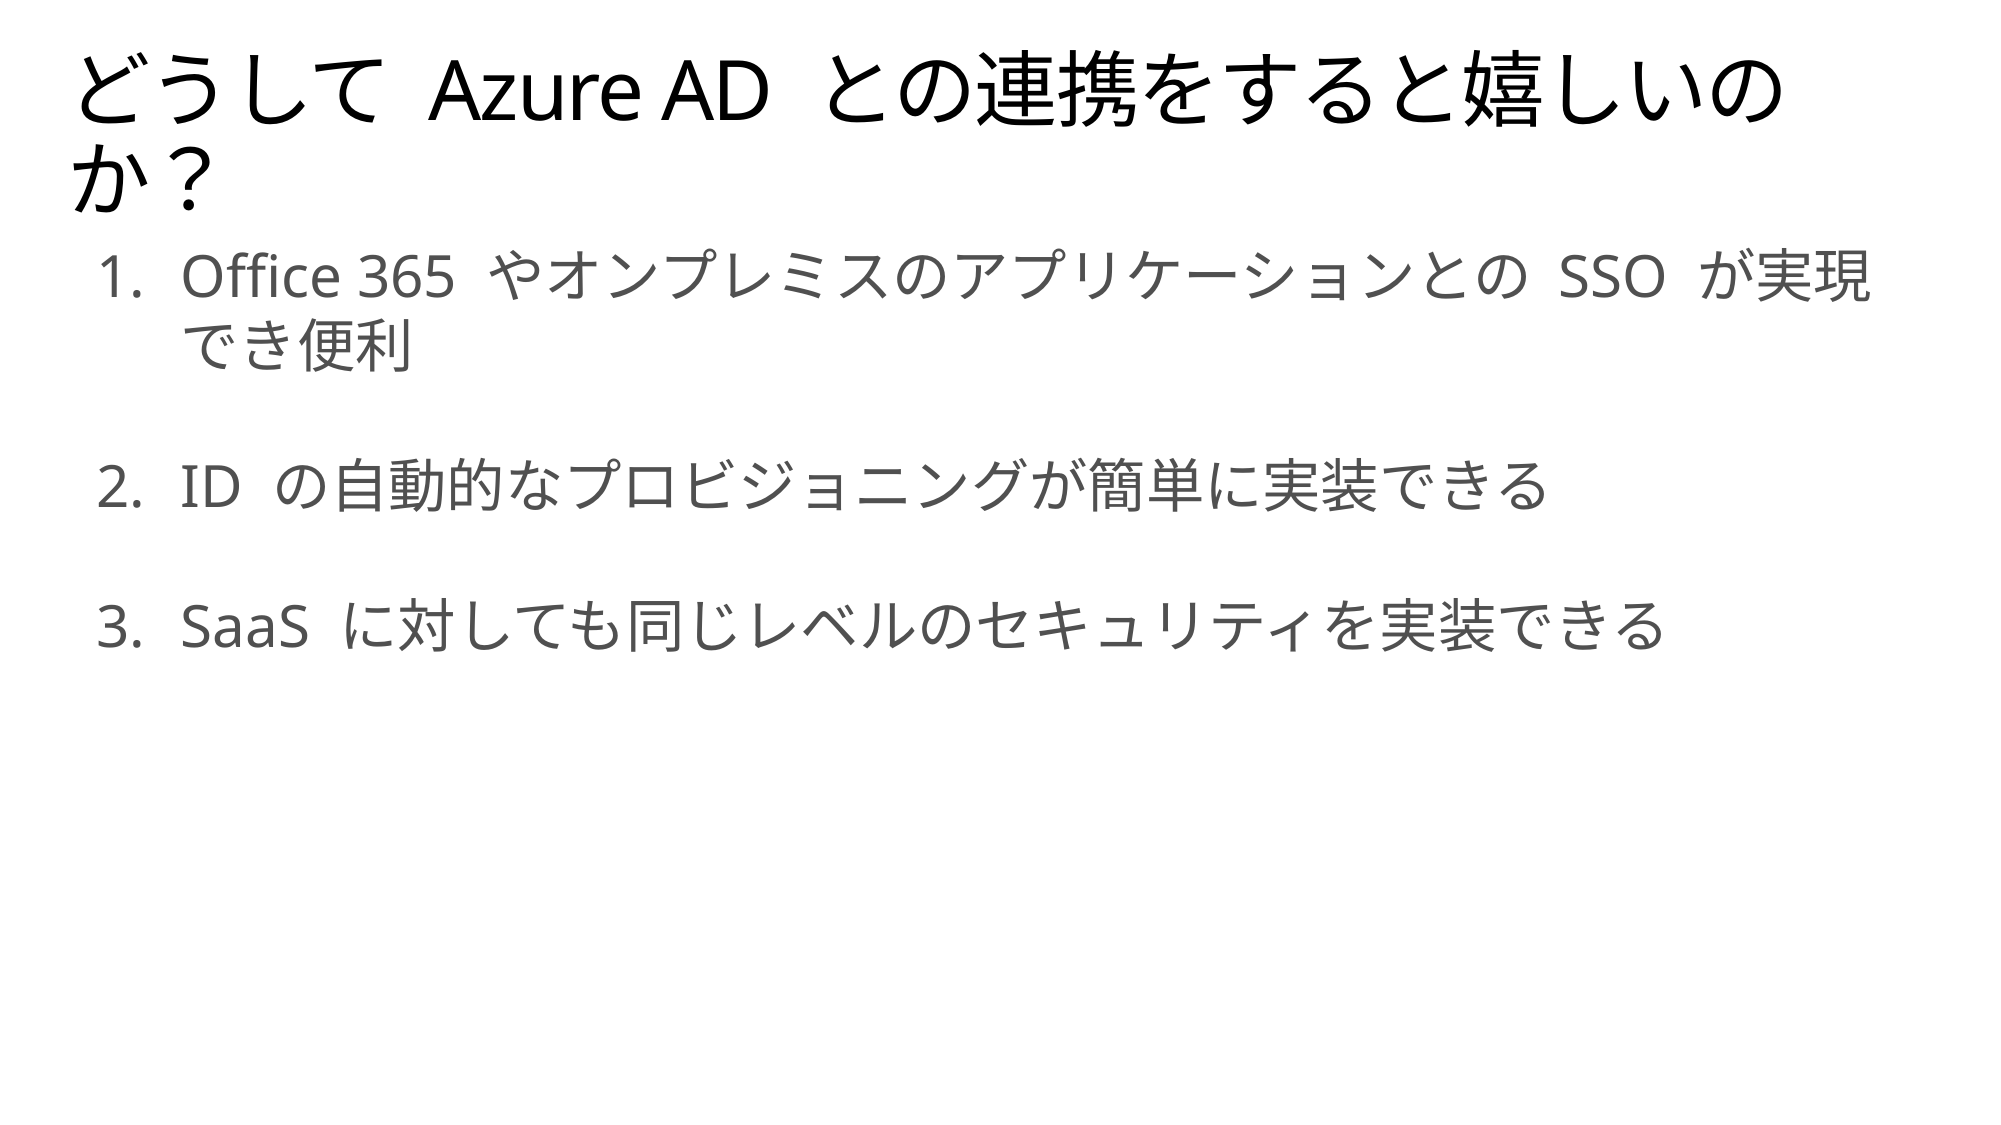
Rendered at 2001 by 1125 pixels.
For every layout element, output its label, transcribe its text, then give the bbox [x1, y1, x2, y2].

title どうして Azure AD との連携をすると嬉しいのか？ [43, 33, 1956, 181]
text_box Office 365 やオンプレミスのアプリケーションとの SSO が実現でき便利 ID の自動的なプロビジョニングが簡単に実装できる SaaS に対しても同じレベルのセキュリティを実装できる [81, 232, 1919, 667]
